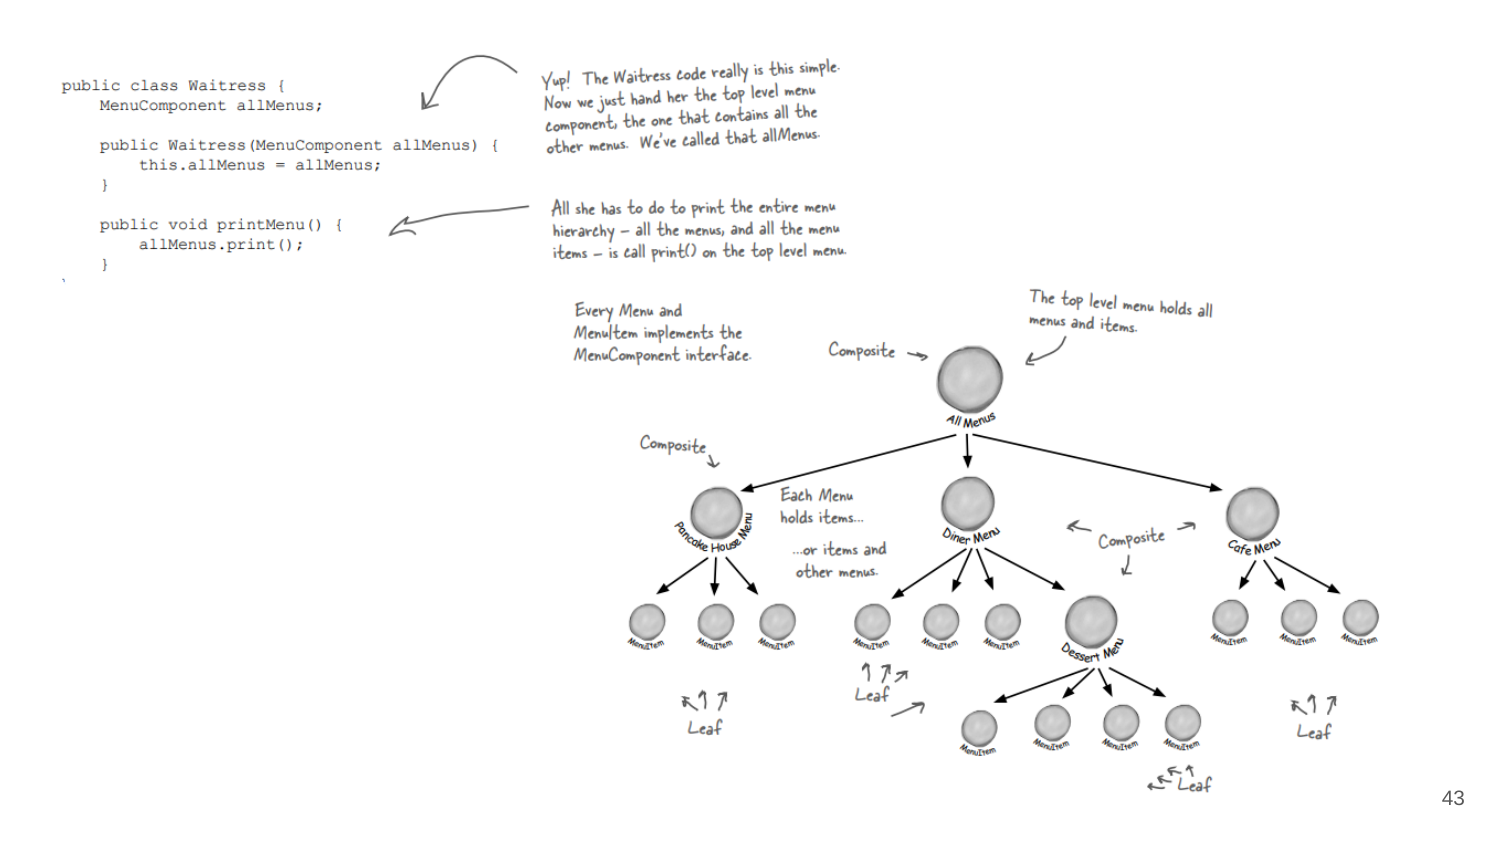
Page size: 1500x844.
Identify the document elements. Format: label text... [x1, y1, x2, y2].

slide_number ‹#› [1426, 764, 1480, 830]
picture [24, 24, 1421, 830]
